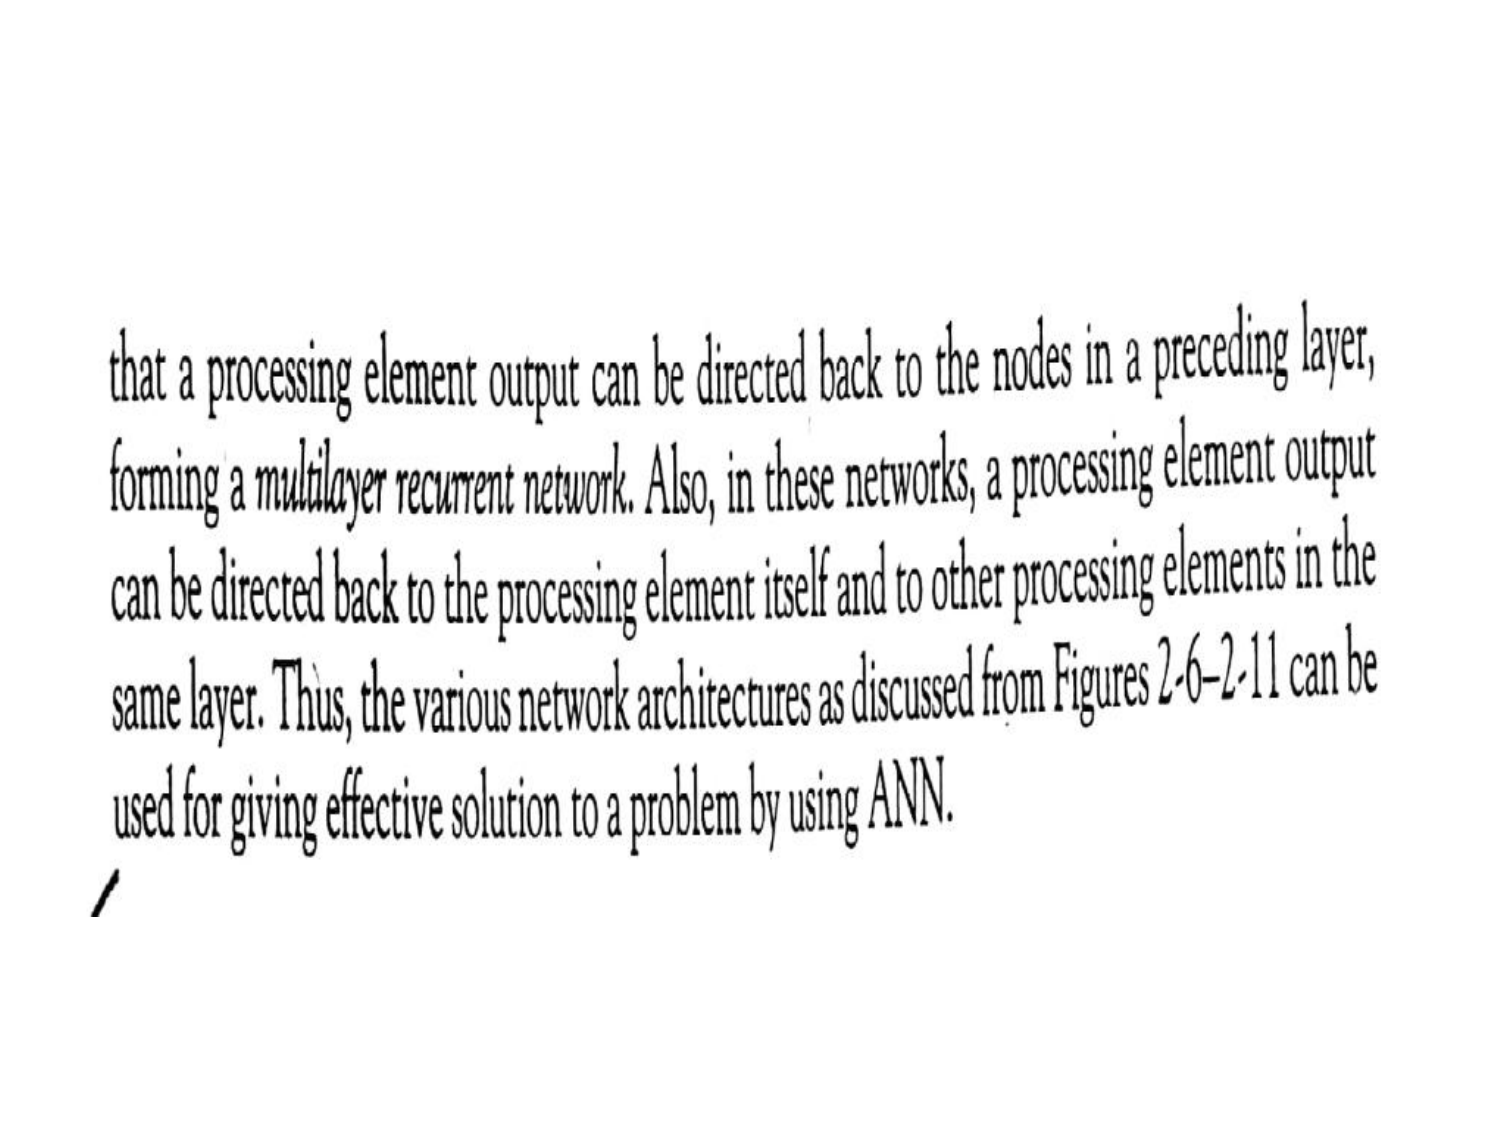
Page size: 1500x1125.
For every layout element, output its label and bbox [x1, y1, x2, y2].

list [74, 290, 1426, 918]
